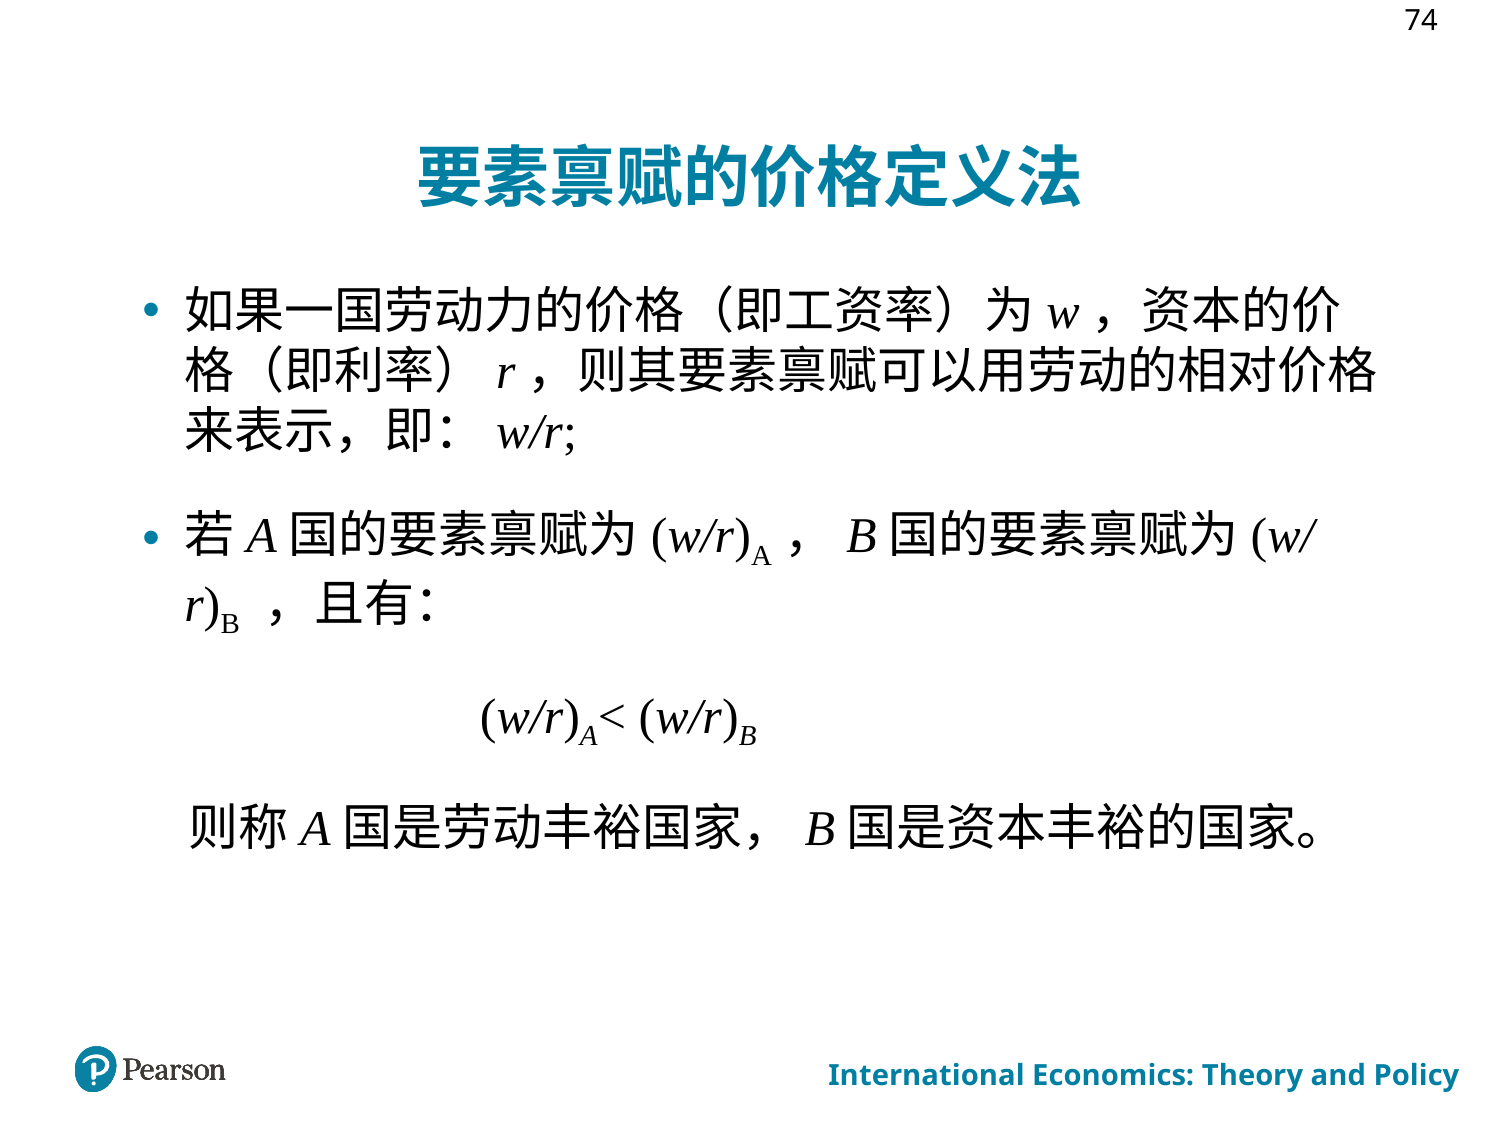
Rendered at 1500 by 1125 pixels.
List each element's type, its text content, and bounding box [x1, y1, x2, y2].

slide_number 74 [1389, 18, 1480, 49]
title 要素禀赋的价格定义法 [75, 35, 1425, 216]
list 如果一国劳动力的价格（即工资率）为w，资本的价格（即利率）r，则其要素禀赋可以用劳动的相对价格来表示，即：w/r; 若A国的要素禀赋为(w/r)A，B国的要素禀赋为(w/r)B ，且有： (w/r)A< (w/r)B 则称A国是劳动丰裕国家，B国是资本丰裕的国家。 [142, 278, 1390, 954]
